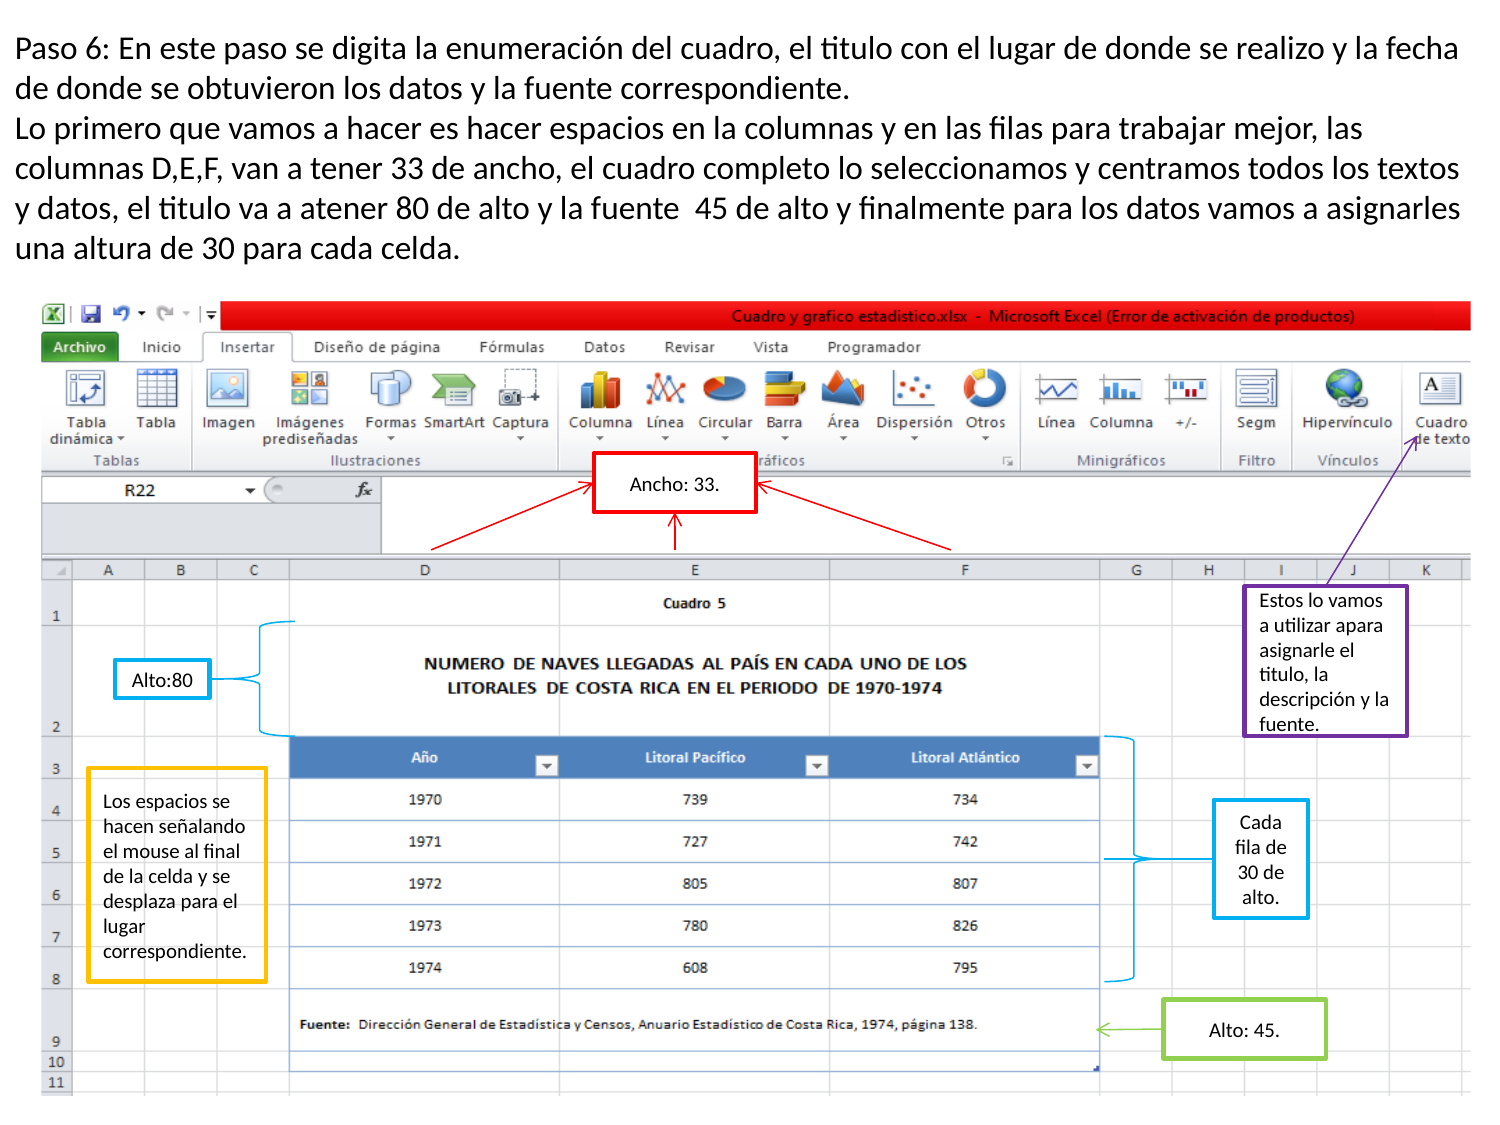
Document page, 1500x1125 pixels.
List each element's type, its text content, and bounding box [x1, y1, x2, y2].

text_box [755, 482, 951, 551]
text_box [430, 482, 594, 551]
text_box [1325, 435, 1418, 587]
text_box Paso 6: En este paso se digita la enumeración del cuadro, el titulo con el lugar de donde se realizo y la fecha de donde se obtuvieron los datos y la fuente correspondiente. Lo primero que vamos a hacer es hacer espacios en la columnas y en las filas para trabajar mejor, las columnas D,E,F, van a tener 33 de ancho, el cuadro completo lo seleccionamos y centramos todos los textos y datos, el titulo va a atener 80 de alto y la fuente 45 de alto y finalmente para los datos vamos a asignarles una altura de 30 para cada celda. [0, 19, 1496, 274]
picture [41, 299, 1471, 1096]
